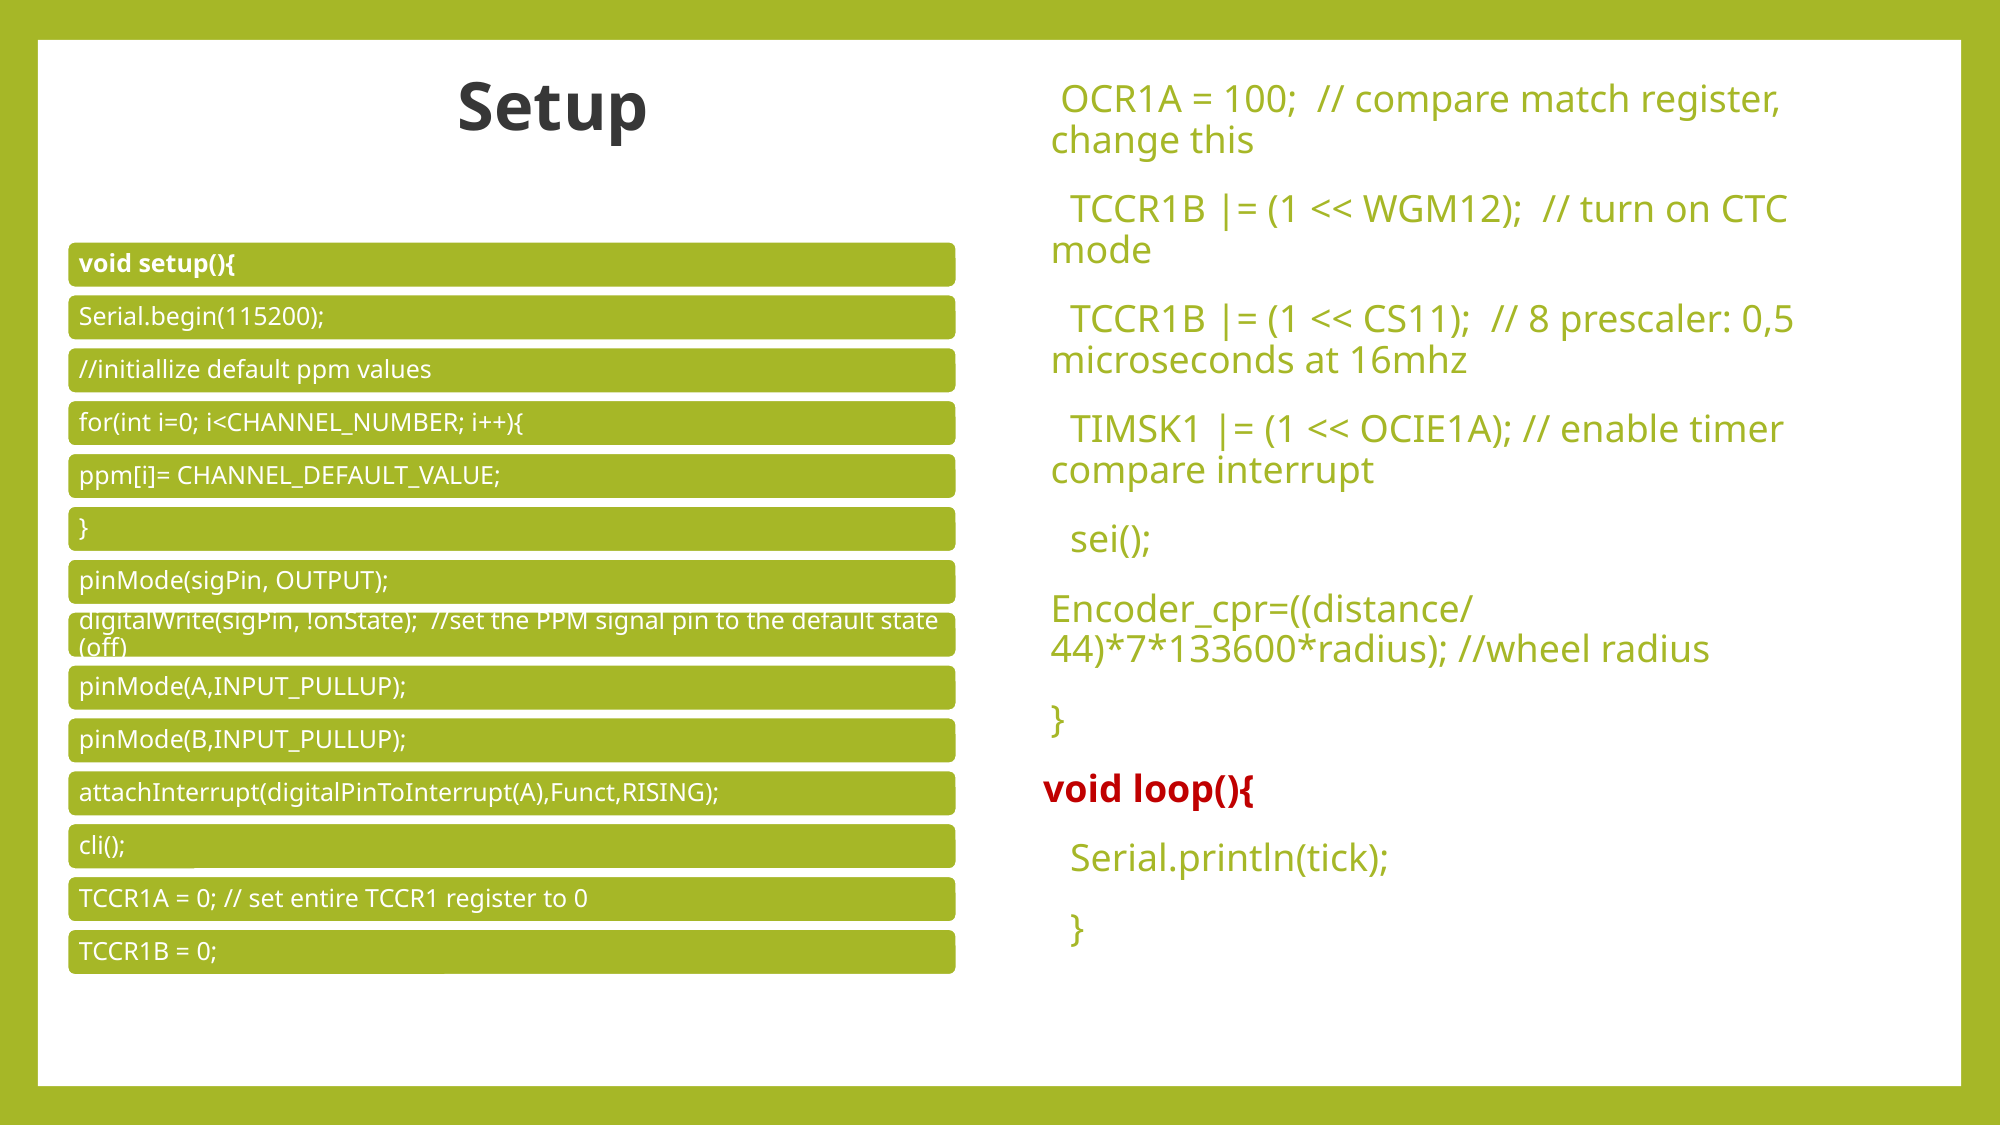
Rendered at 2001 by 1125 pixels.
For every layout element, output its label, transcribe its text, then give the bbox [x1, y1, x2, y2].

title Setup [442, 63, 779, 152]
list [66, 154, 958, 1063]
list OCR1A = 100; // compare match register, change this TCCR1B |= (1 << WGM12); // turn on CTC mode TCCR1B |= (1 << CS11); // 8 prescaler: 0,5 microseconds at 16mhz TIMSK1 |= (1 << OCIE1A); // enable timer compare interrupt sei(); Encoder_cpr=((distance/44)*7*133600*radius); //wheel radius } void loop(){ Serial.println(tick); } [1028, 72, 1836, 1043]
